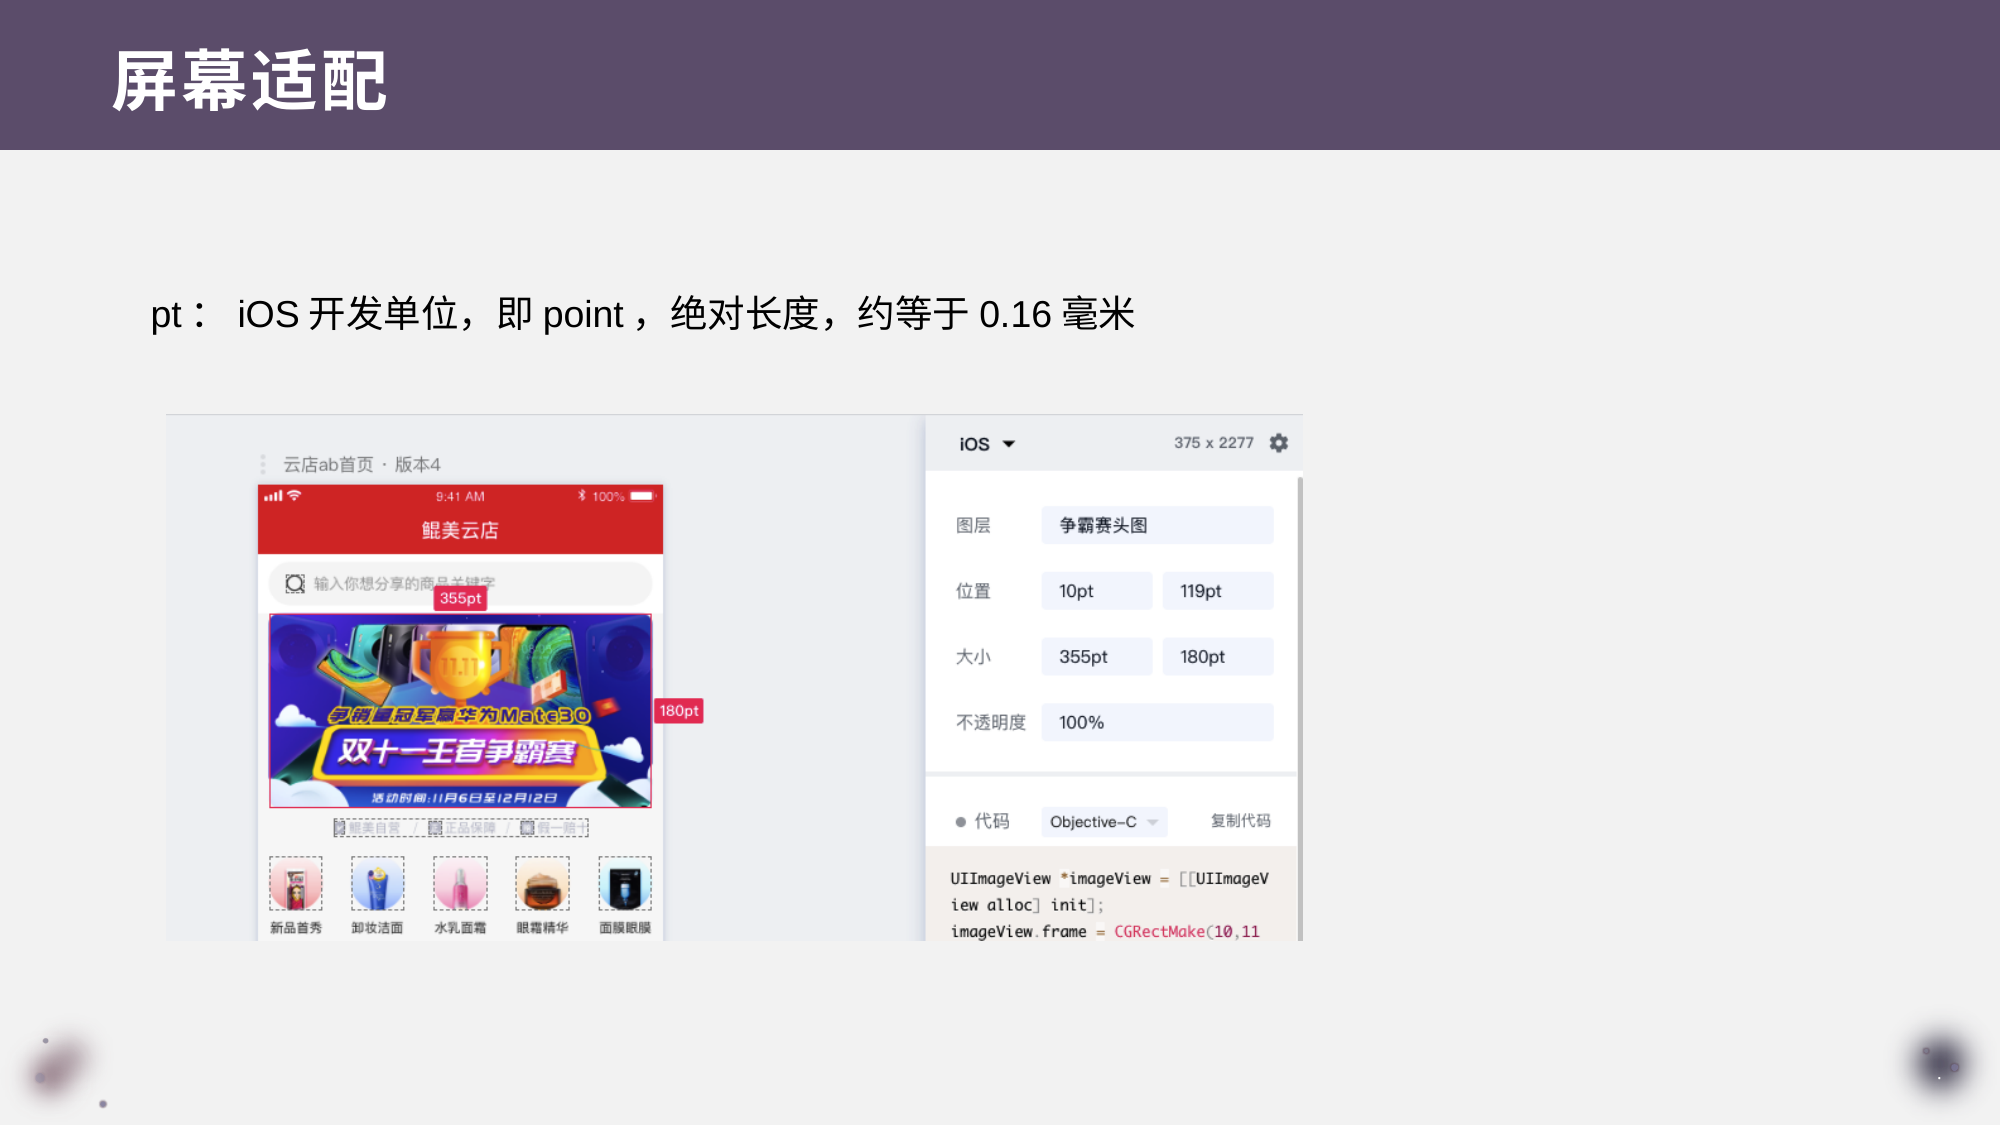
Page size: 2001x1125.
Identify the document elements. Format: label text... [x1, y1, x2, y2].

text_box pt：iOS开发单位，即point，绝对长度，约等于0.16毫米 [135, 282, 1398, 342]
picture [166, 414, 1303, 941]
text_box [0, 0, 2000, 151]
text_box 屏幕适配 [99, 25, 1901, 125]
picture [1881, 1002, 2000, 1125]
picture [0, 1008, 119, 1125]
